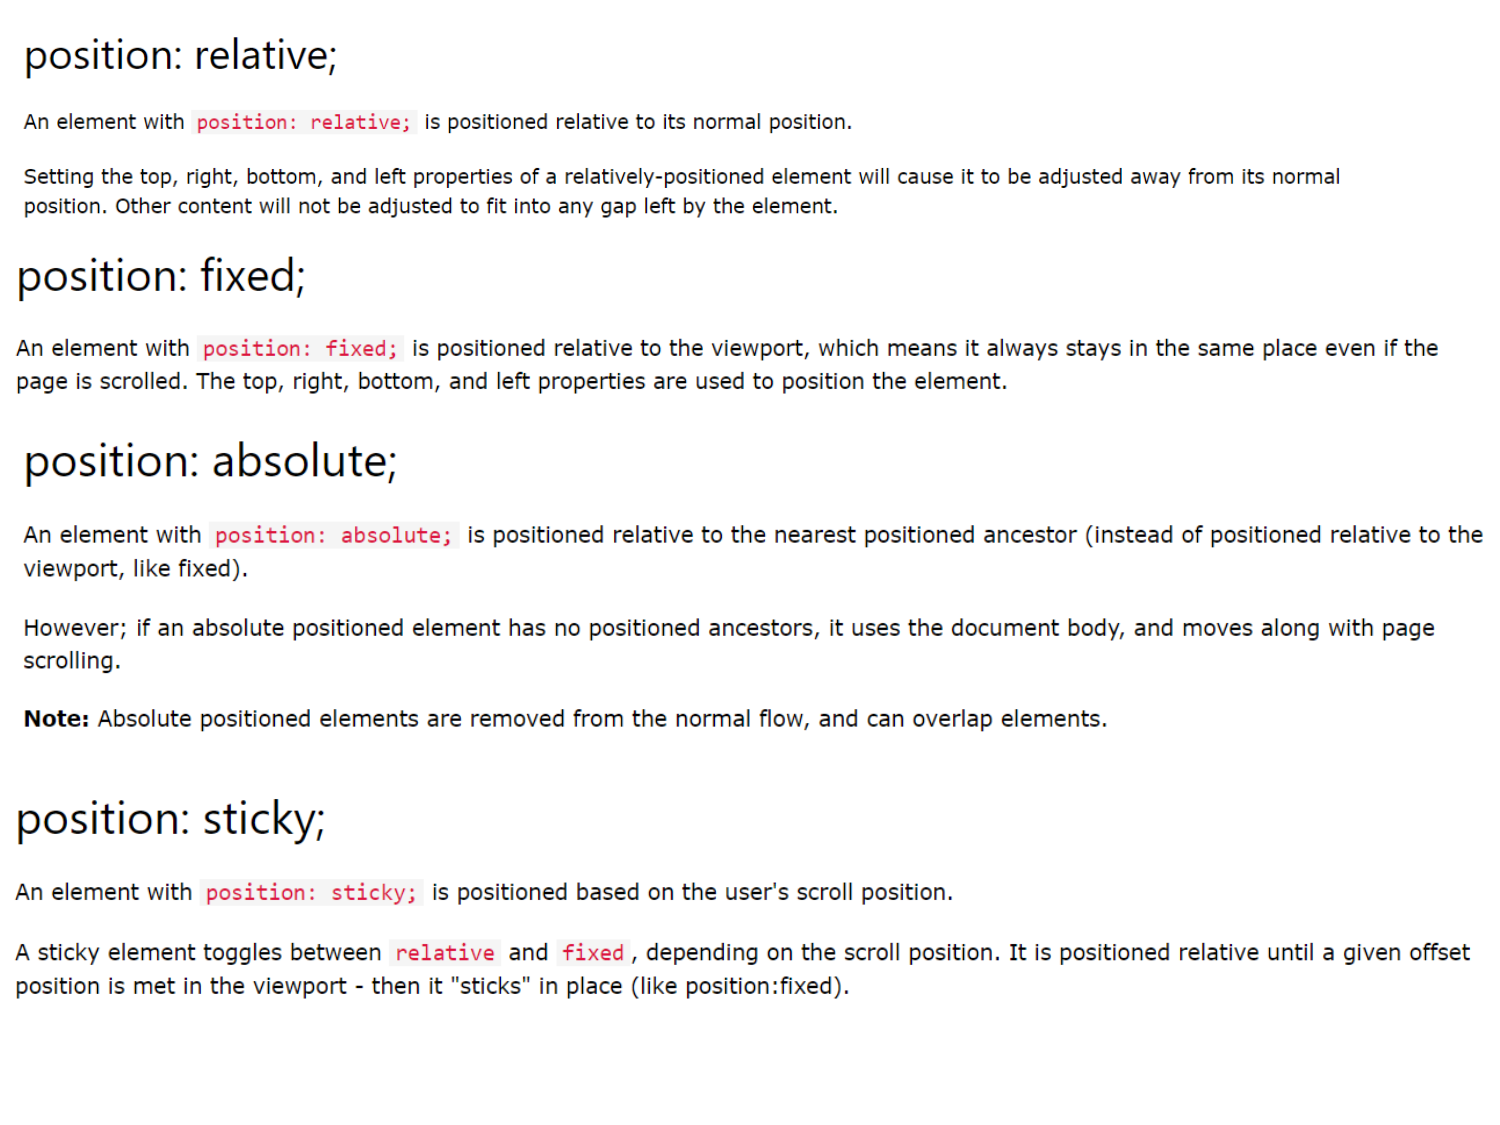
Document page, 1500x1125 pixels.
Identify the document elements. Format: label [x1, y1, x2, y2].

picture [0, 769, 1500, 1017]
list [12, 12, 1363, 227]
picture [0, 243, 1500, 413]
picture [0, 424, 1500, 758]
